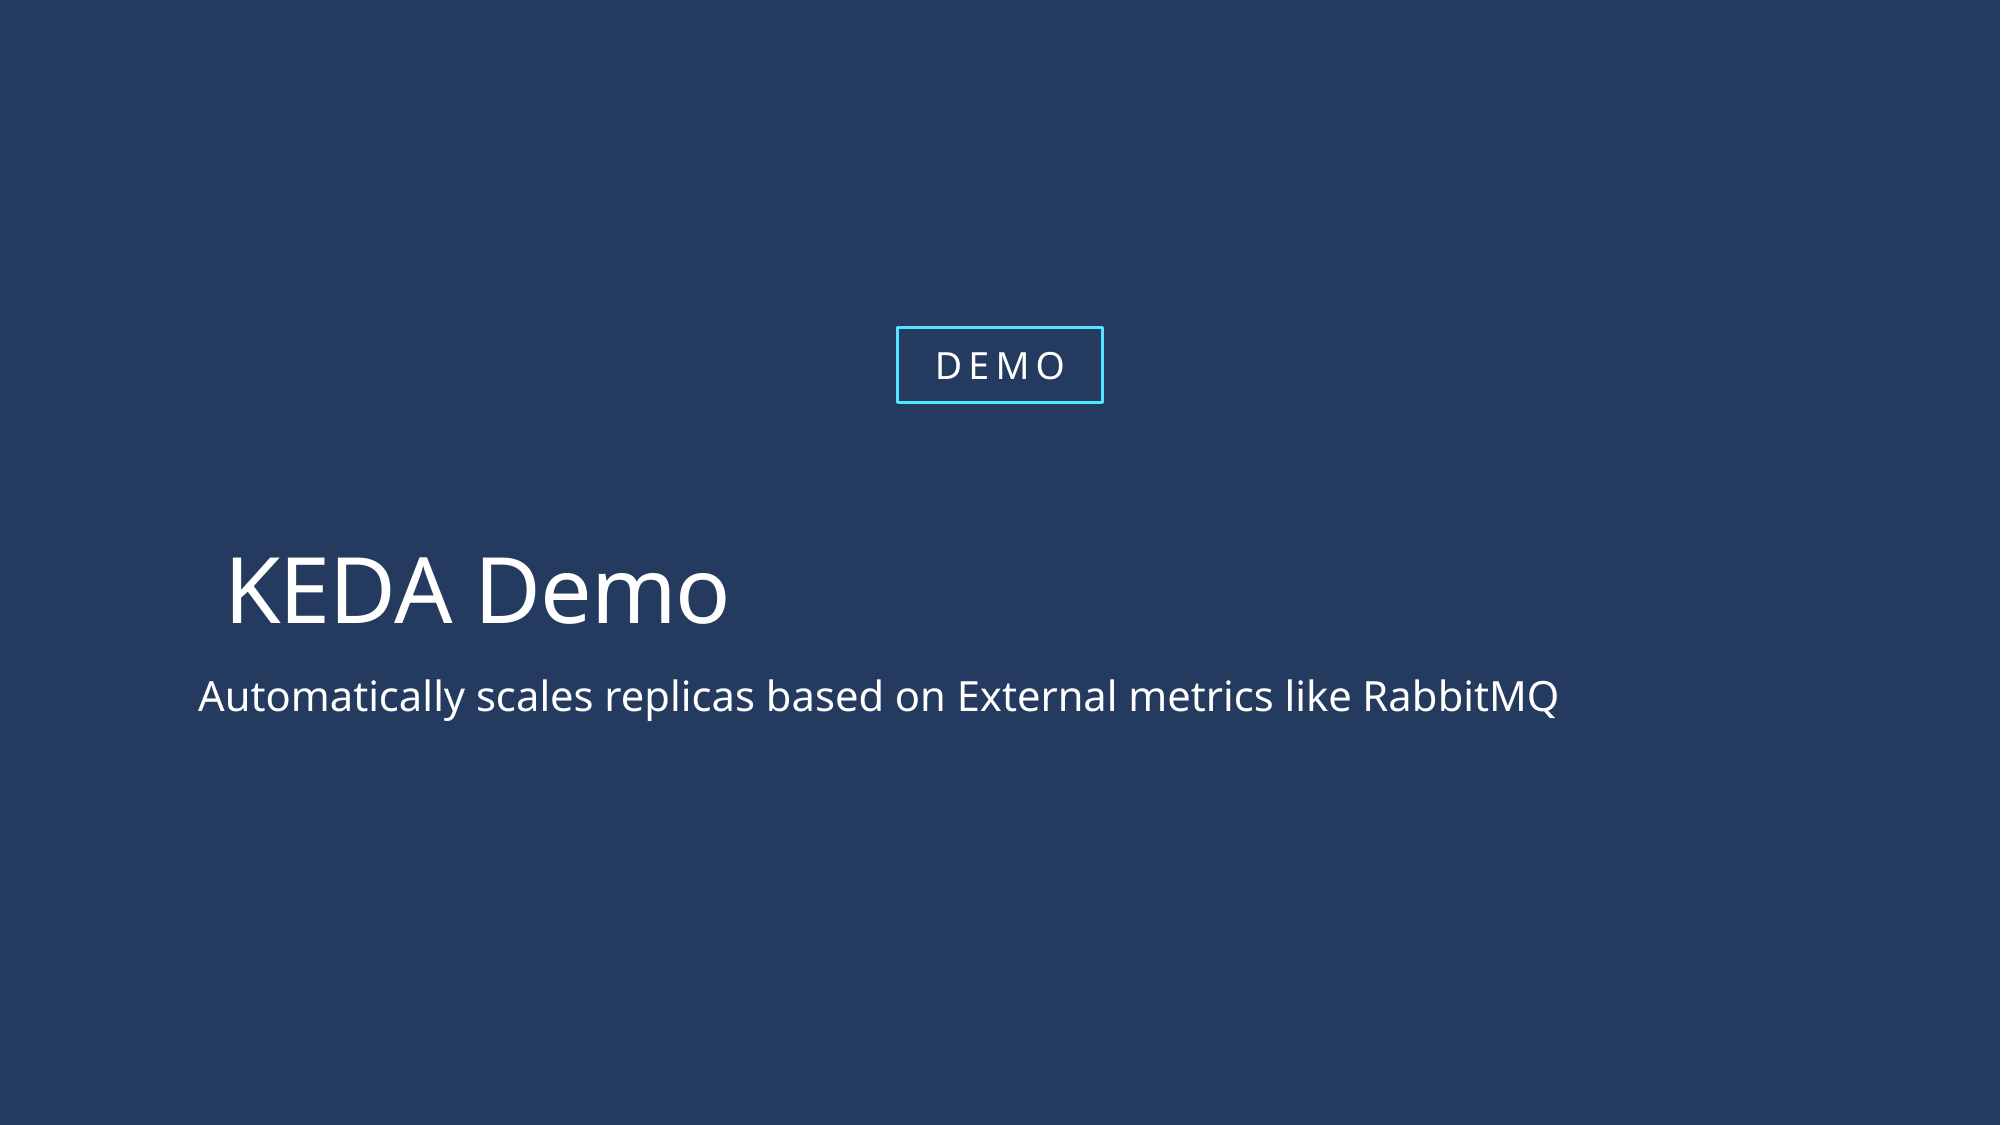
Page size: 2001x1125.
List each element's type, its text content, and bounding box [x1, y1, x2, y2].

title KEDA Demo [224, 543, 1776, 643]
text_box Automatically scales replicas based on External metrics like RabbitMQ [198, 669, 1561, 720]
